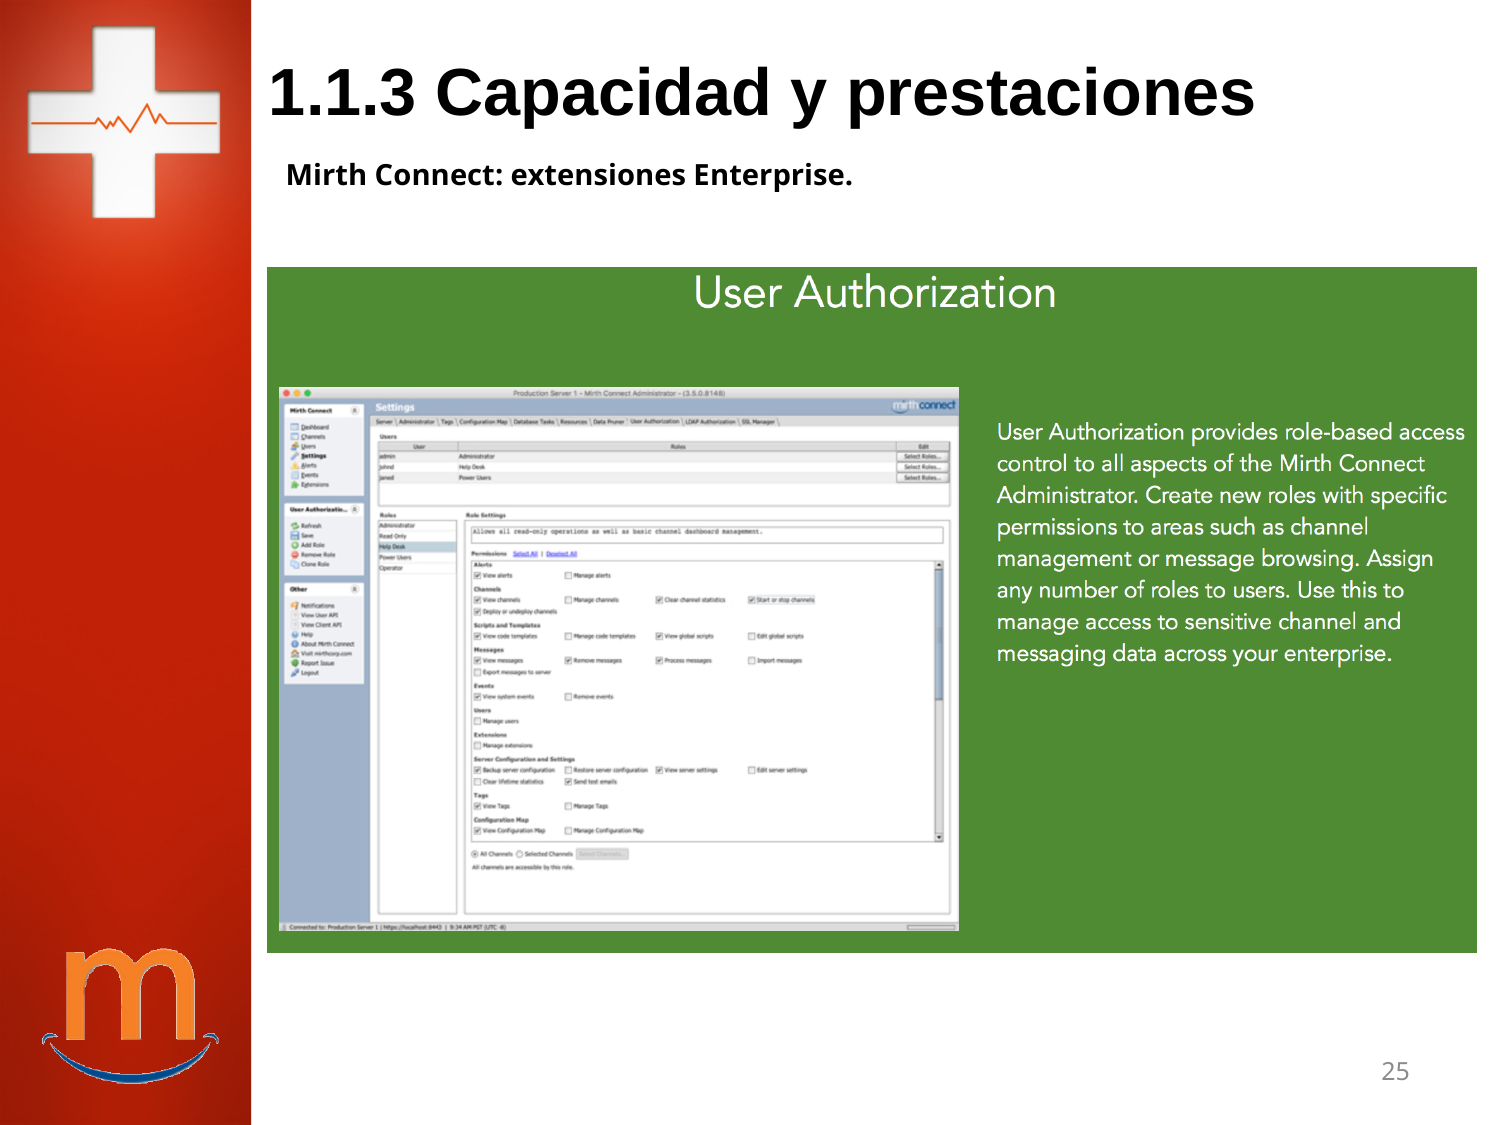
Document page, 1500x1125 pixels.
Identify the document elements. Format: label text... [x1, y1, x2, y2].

picture [0, 0, 1500, 1125]
title 1.1.3 Capacidad y prestaciones [253, 2, 1500, 176]
slide_number 25 [1074, 1042, 1425, 1103]
text_box Mirth Connect: extensiones Enterprise. [270, 148, 1484, 983]
